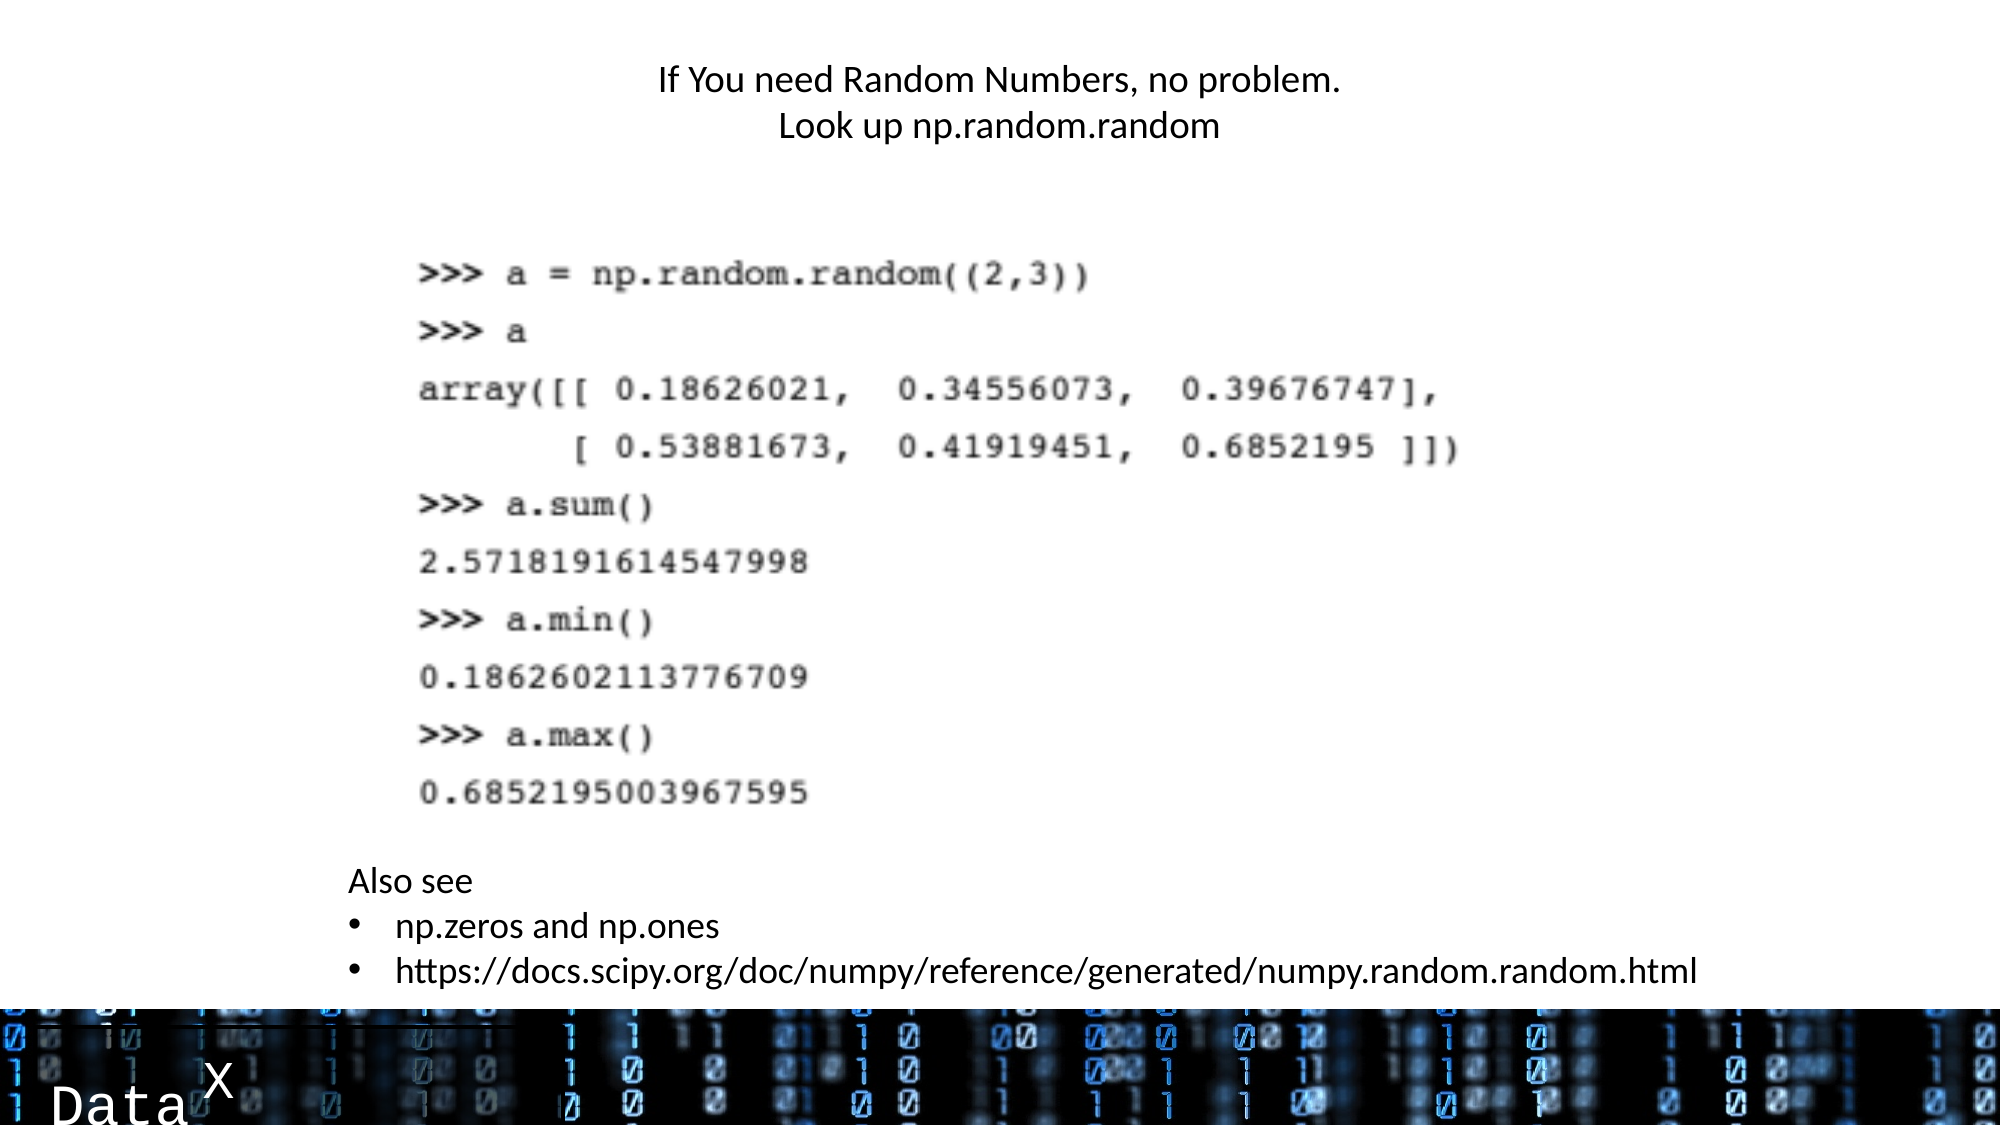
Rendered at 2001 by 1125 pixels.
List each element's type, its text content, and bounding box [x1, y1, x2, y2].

text_box Also see np.zeros and np.ones https://docs.scipy.org/doc/numpy/reference/generated/numpy.random.random.html [333, 848, 1715, 998]
picture [163, 1110, 177, 1122]
picture [59, 1091, 76, 1121]
picture [102, 1120, 110, 1125]
title If You need Random Numbers, no problem. Look up np.random.random [99, 45, 1900, 155]
picture [391, 237, 1531, 842]
picture [172, 1120, 180, 1125]
picture [37, 1029, 561, 1125]
picture [0, 1009, 2000, 1125]
picture [93, 1110, 107, 1122]
